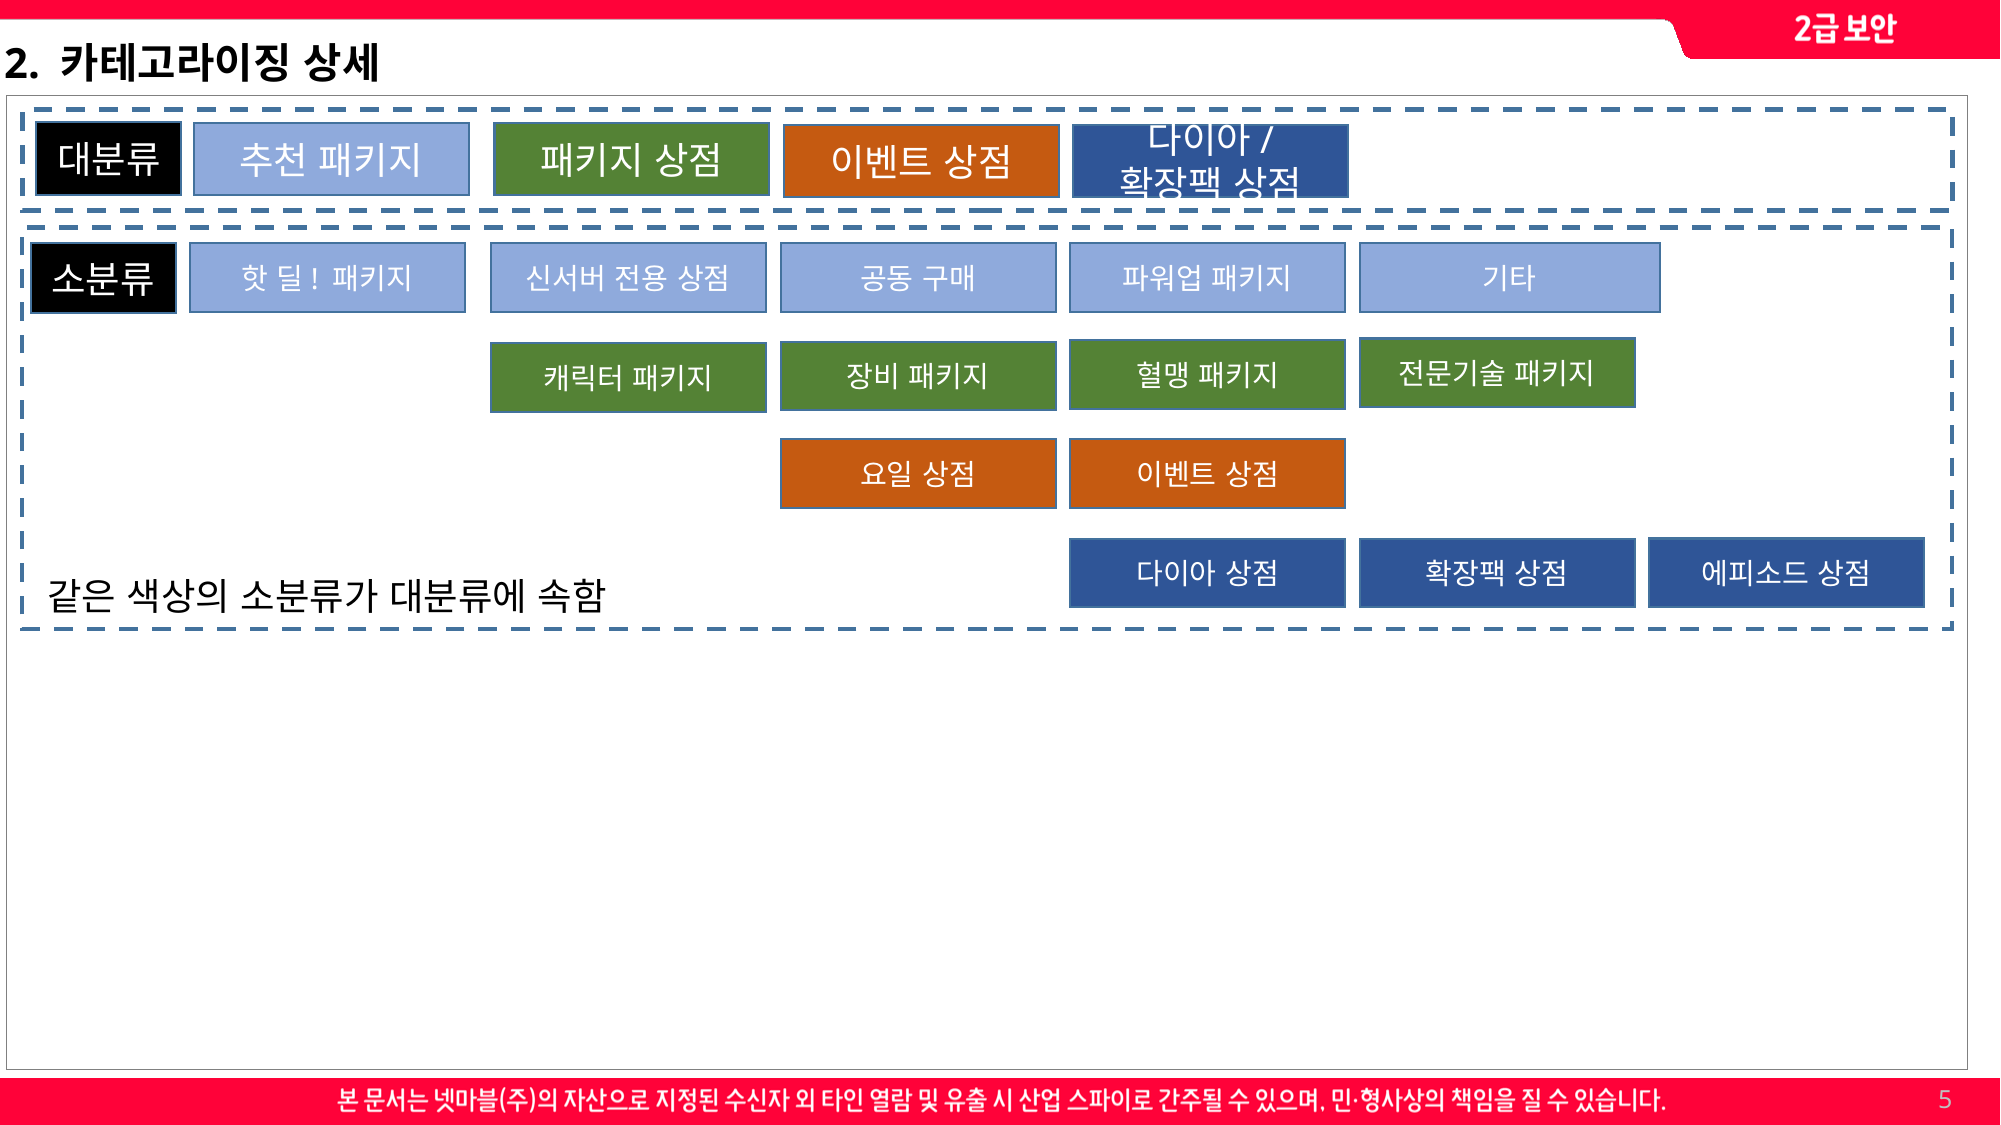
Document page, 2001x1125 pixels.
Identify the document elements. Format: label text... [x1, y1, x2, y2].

text_box 같은 색상의 소분류가 대분류에 속함 [32, 565, 685, 626]
text_box [6, 94, 1968, 1070]
text_box 2. 카테고라이징 상세 [0, 29, 408, 95]
picture [0, 1078, 2000, 1125]
text_box [21, 227, 1953, 630]
picture [0, 0, 2000, 59]
text_box [22, 108, 1954, 212]
slide_number 5 [1821, 1084, 1968, 1117]
